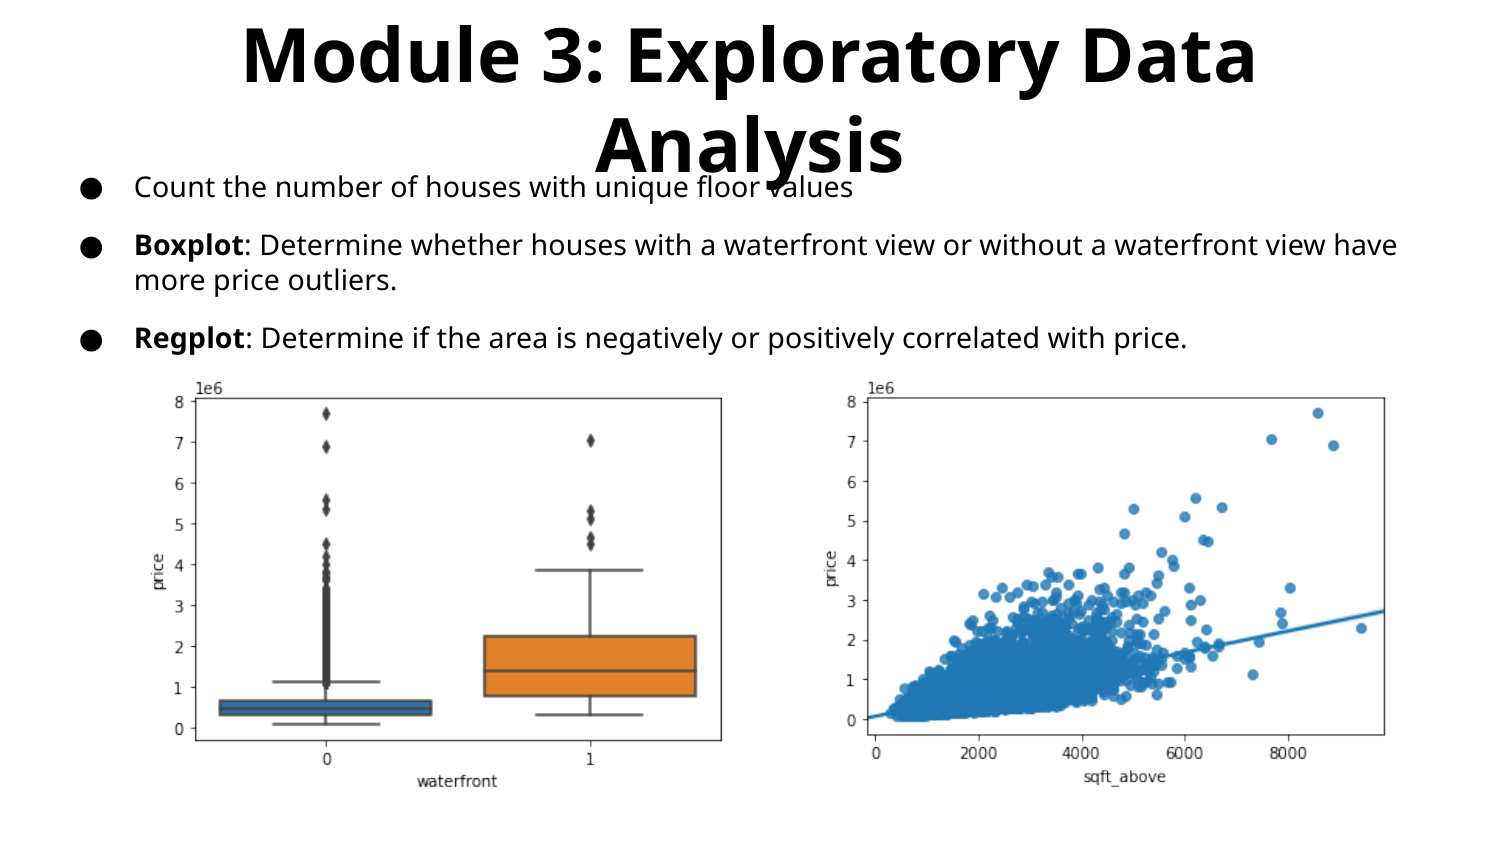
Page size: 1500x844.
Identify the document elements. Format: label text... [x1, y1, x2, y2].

title Module 3: Exploratory Data Analysis [75, 67, 1425, 129]
list Count the number of houses with unique floor values Boxplot: Determine whether houses with a waterfront view or without a waterfront view have more price outliers. Regplot: Determine if the area is negatively or positively correlated with price. [39, 153, 1442, 371]
picture [813, 370, 1395, 795]
picture [140, 370, 732, 801]
